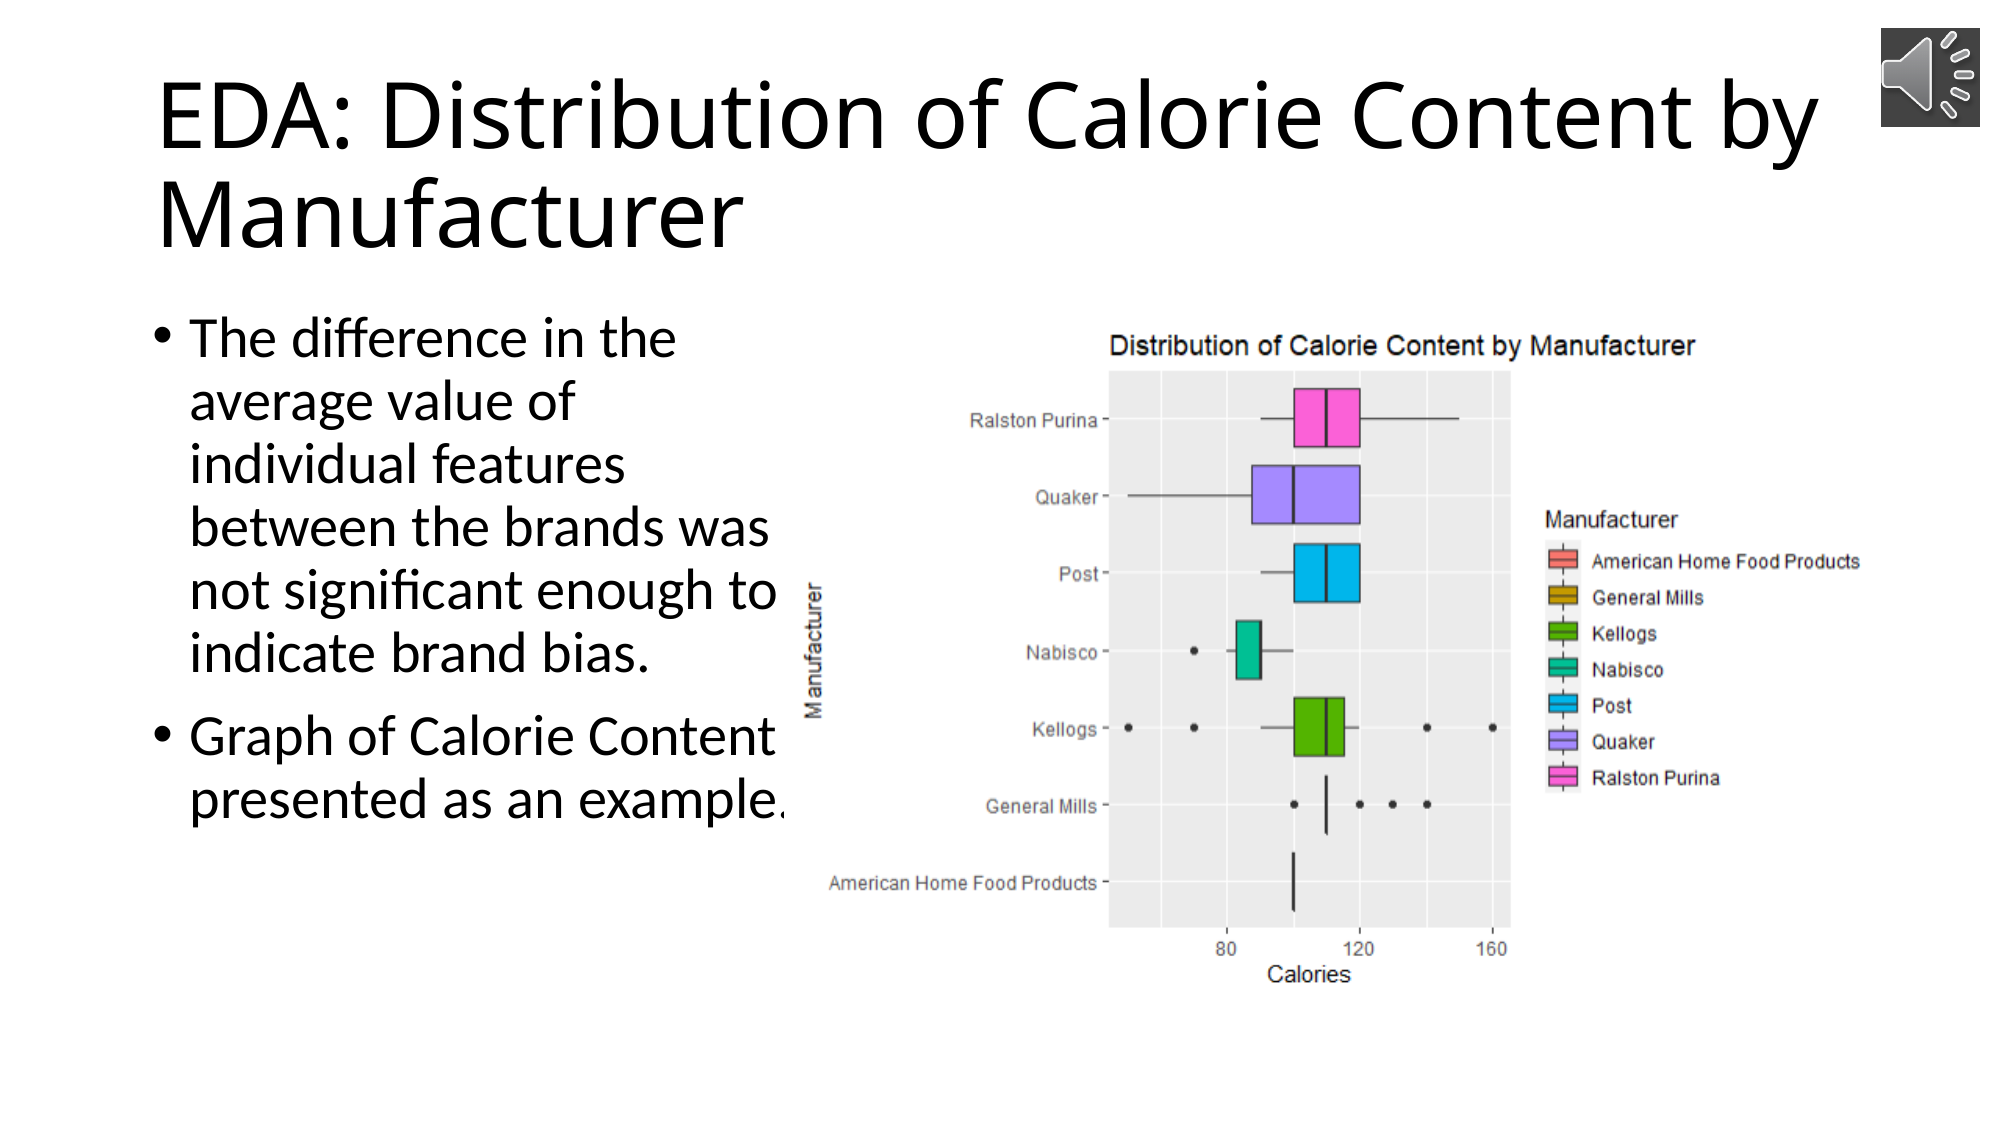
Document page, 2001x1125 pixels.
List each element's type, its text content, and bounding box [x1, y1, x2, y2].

title EDA: Distribution of Calorie Content by Manufacturer [140, 59, 1866, 278]
list The difference in the average value of individual features between the brands was not significant enough to indicate brand bias. Graph of Calorie Content presented as an example. [137, 299, 816, 1014]
picture [784, 321, 1866, 992]
picture [1880, 27, 1981, 128]
